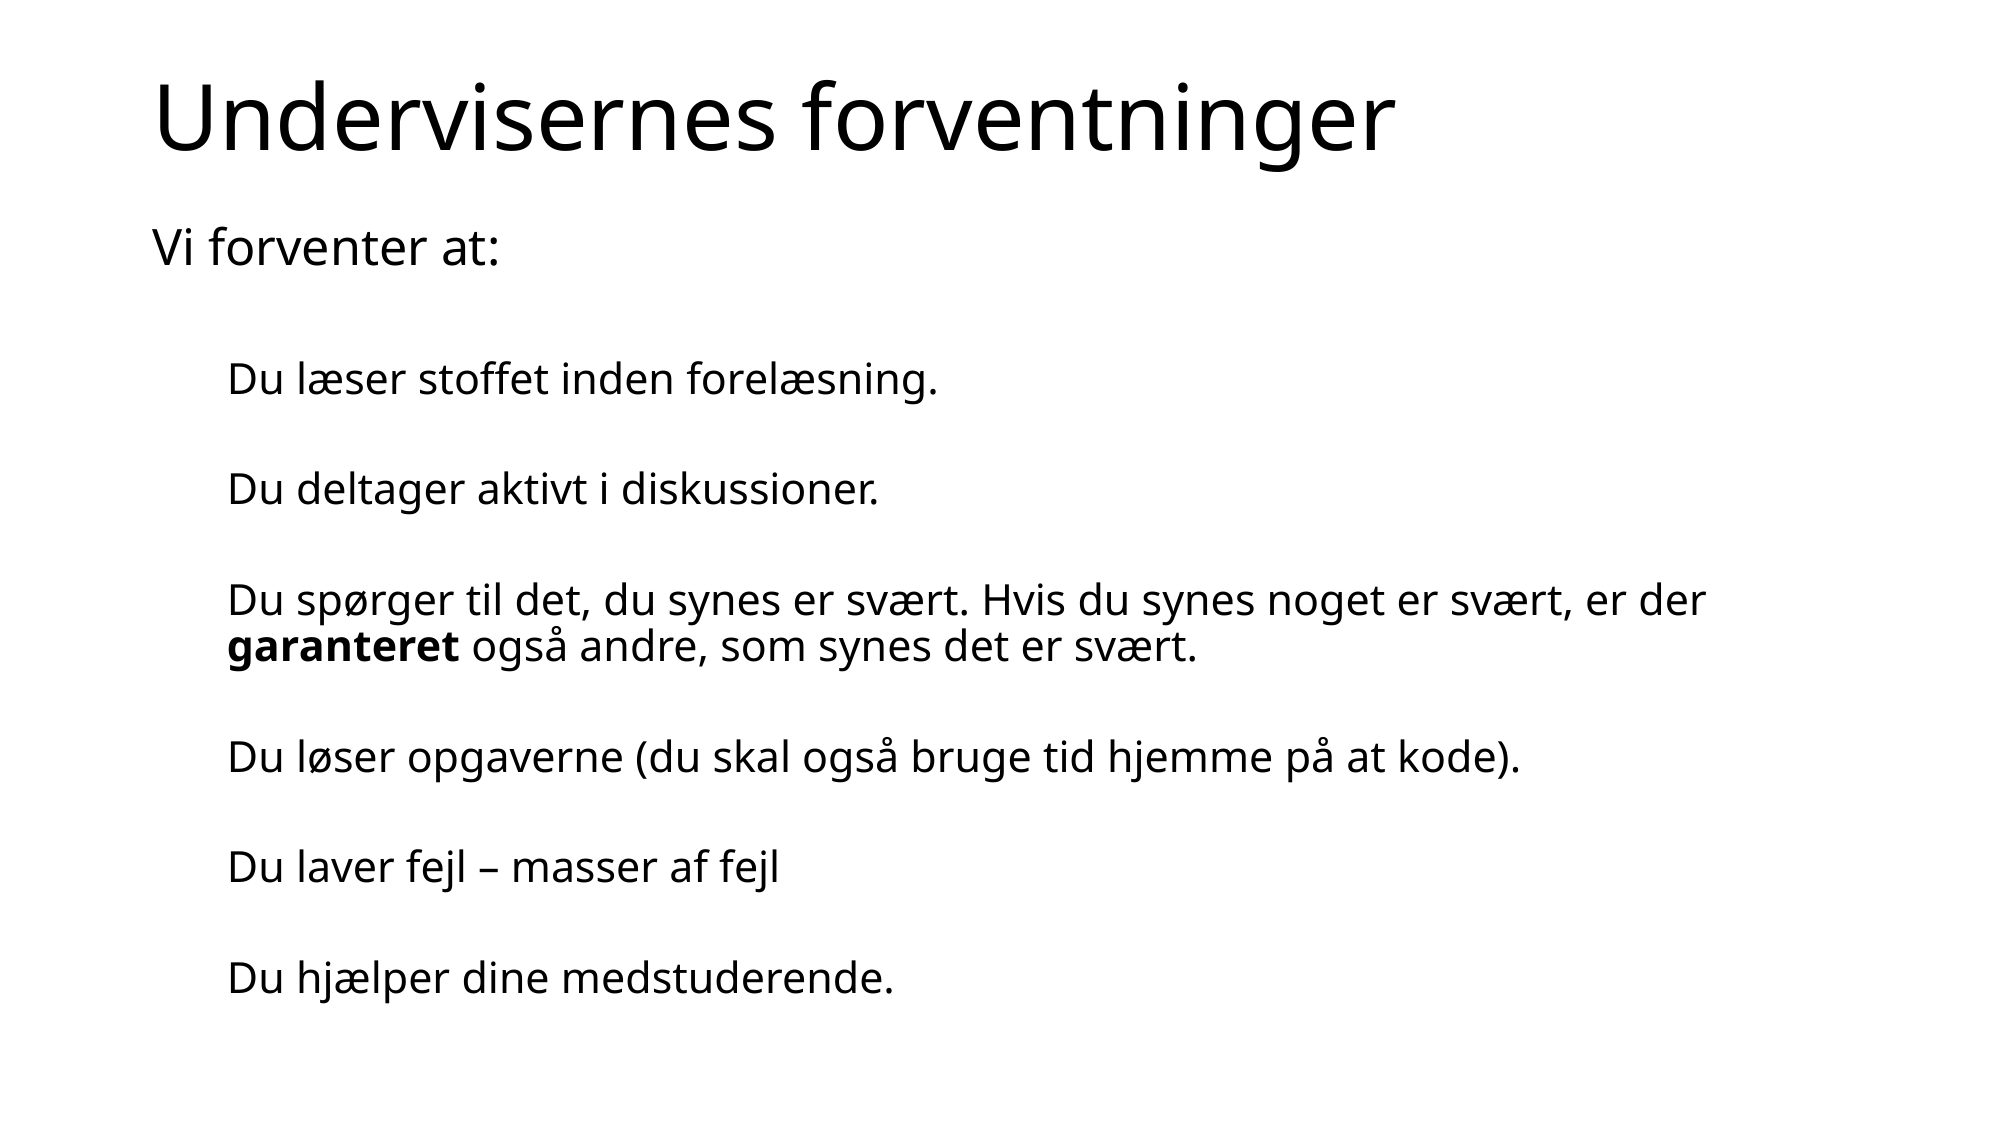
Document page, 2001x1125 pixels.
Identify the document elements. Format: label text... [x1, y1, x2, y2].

text_box Vi forventer at: Du læser stoffet inden forelæsning. Du deltager aktivt i diskussioner. Du spørger til det, du synes er svært. Hvis du synes noget er svært, er der garanteret også andre, som synes det er svært. Du løser opgaverne (du skal også bruge tid hjemme på at kode). Du laver fejl – masser af fejl Du hjælper dine medstuderende. [137, 215, 1863, 1014]
text_box Undervisernes forventninger [137, 59, 1863, 182]
